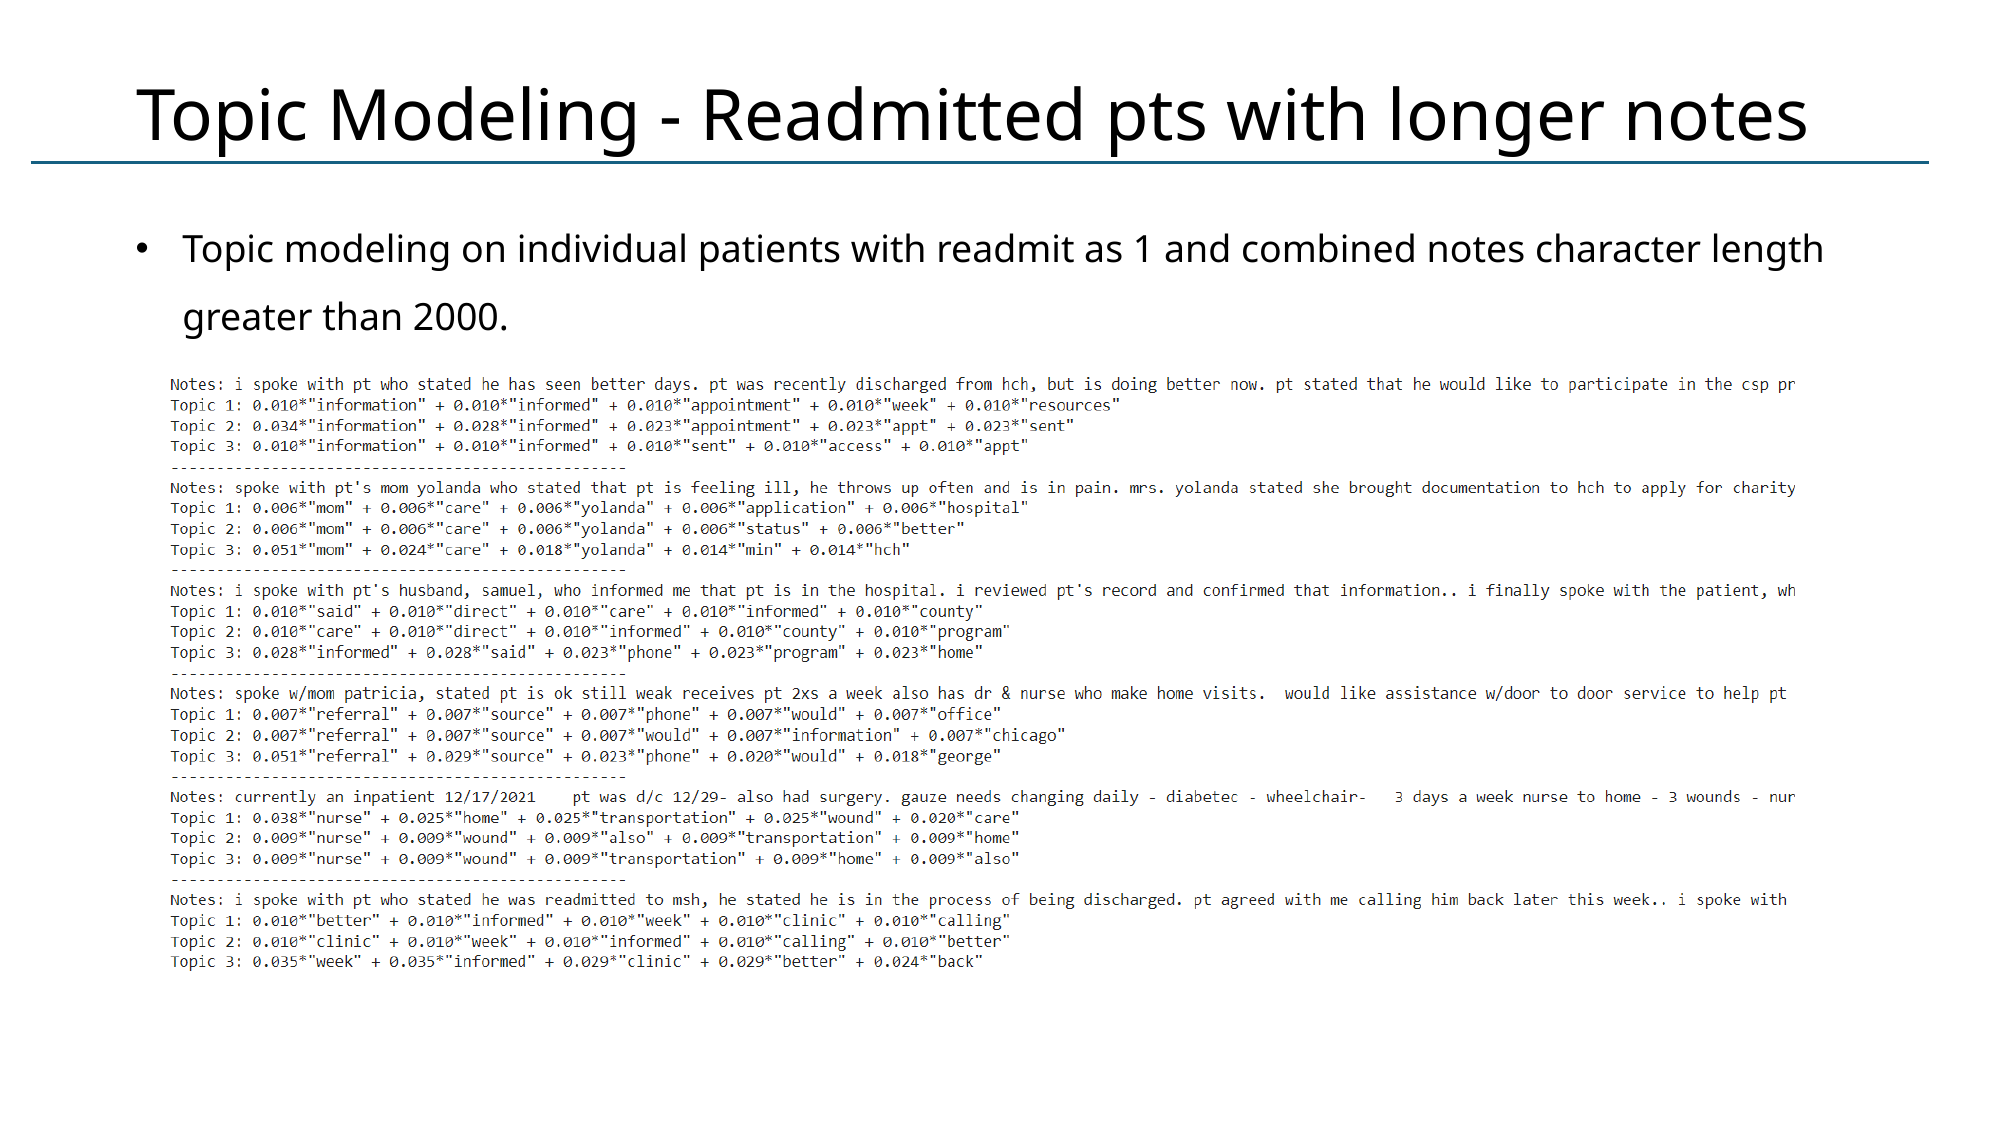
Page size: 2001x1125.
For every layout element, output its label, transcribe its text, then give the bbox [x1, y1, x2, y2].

text_box Topic modeling on individual patients with readmit as 1 and combined notes character length greater than 2000. [120, 195, 1894, 346]
picture [164, 372, 1795, 976]
title Topic Modeling - Readmitted pts with longer notes [120, 16, 1912, 161]
